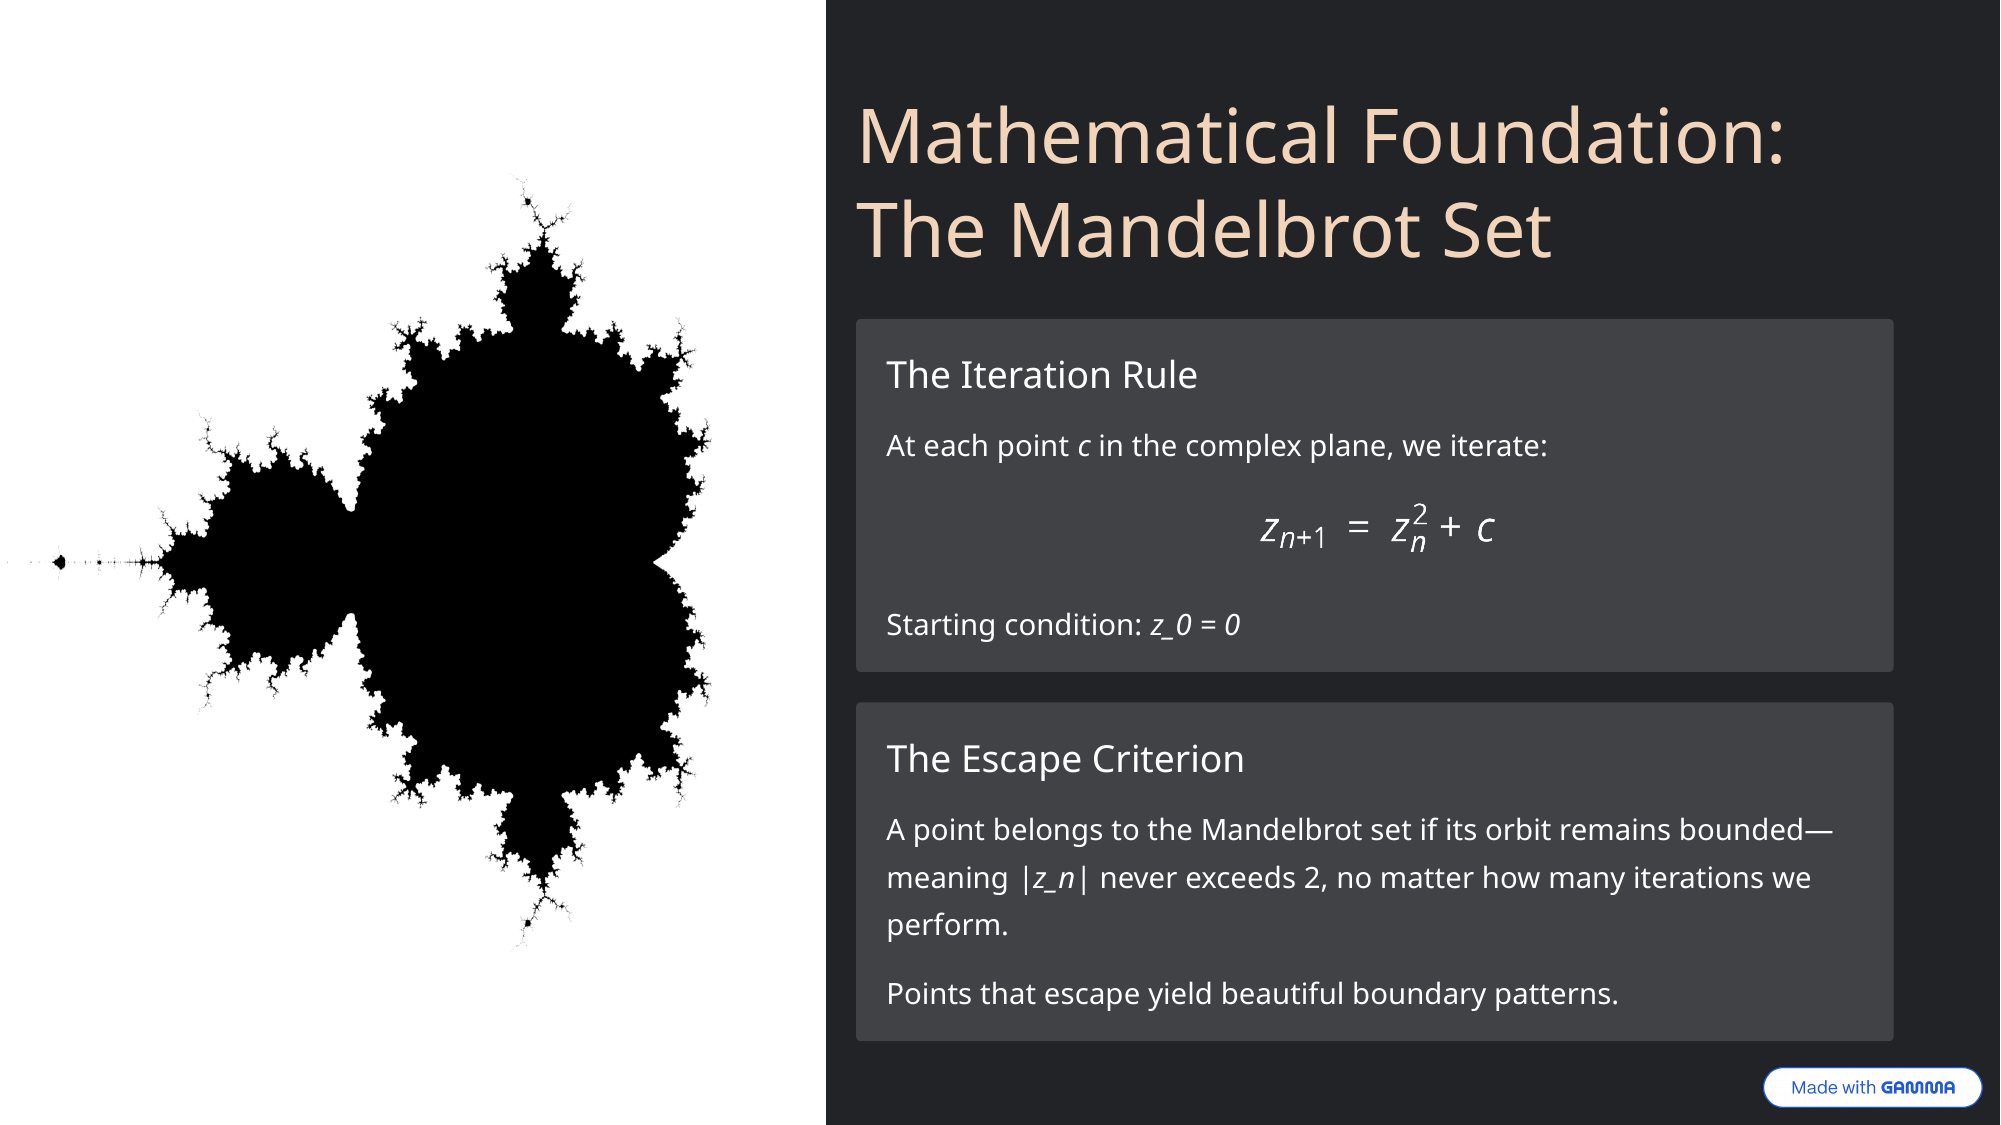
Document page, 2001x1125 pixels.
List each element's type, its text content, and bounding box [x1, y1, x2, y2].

text_box [856, 318, 1894, 672]
text_box Points that escape yield beautiful boundary patterns. [886, 962, 1864, 1011]
text_box At each point c in the complex plane, we iterate: [886, 414, 1864, 464]
text_box [856, 702, 1894, 1042]
text_box The Iteration Rule [886, 349, 1266, 397]
picture [1755, 1059, 1991, 1116]
text_box The Escape Criterion [886, 732, 1274, 781]
text_box Mathematical Foundation: The Mandelbrot Set [856, 83, 1894, 274]
picture [0, 0, 827, 1125]
text_box Starting condition: z_0 = 0 [886, 593, 1864, 642]
picture [886, 501, 1864, 555]
text_box A point belongs to the Mandelbrot set if its orbit remains bounded—meaning |z_n| never exceeds 2, no matter how many iterations we perform. [886, 798, 1864, 945]
